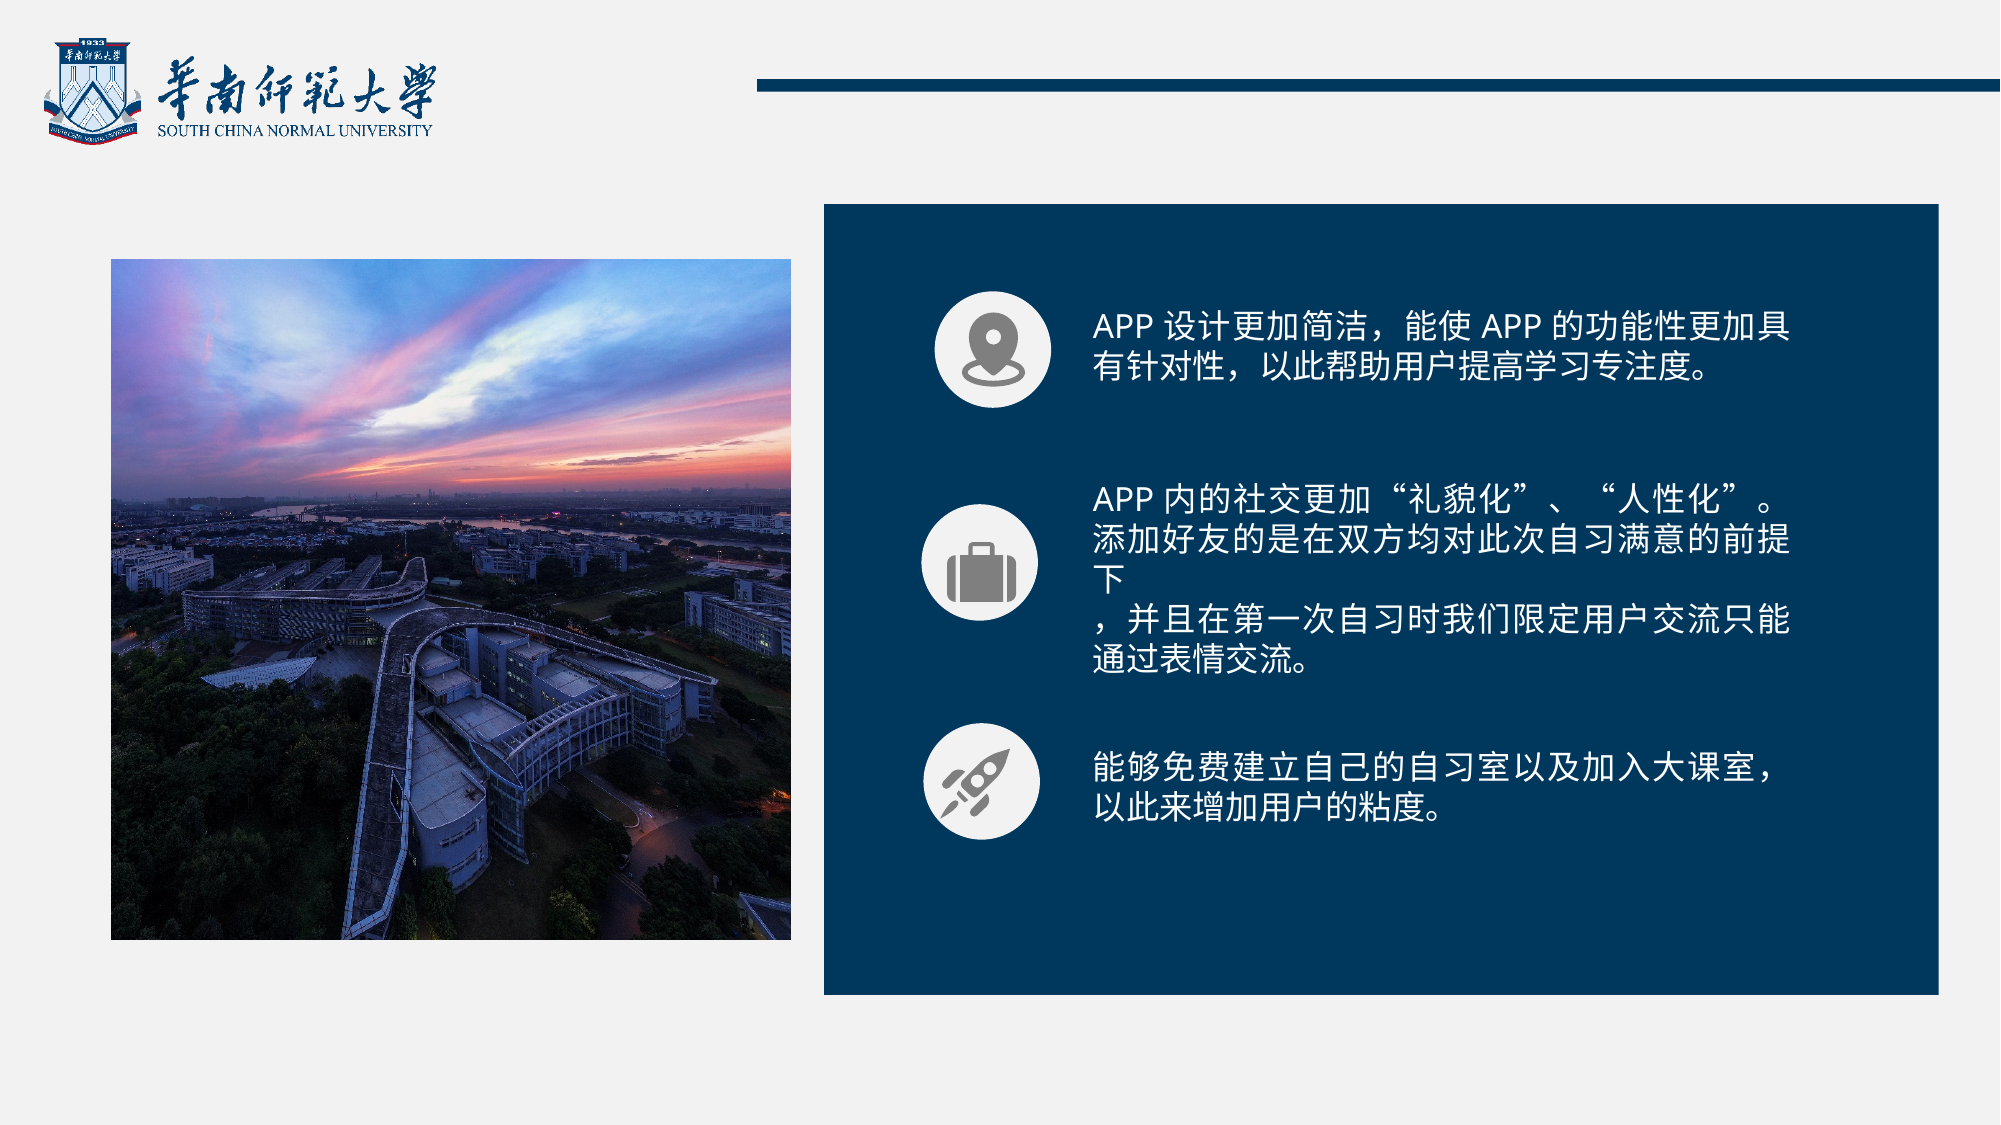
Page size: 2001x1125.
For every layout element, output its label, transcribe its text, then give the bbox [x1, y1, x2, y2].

text_box [920, 503, 1039, 622]
text_box APP设计更加简洁，能使APP的功能性更加具有针对性，以此帮助用户提高学习专注度。 [1092, 305, 1791, 386]
picture [44, 38, 436, 145]
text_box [947, 542, 1017, 602]
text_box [940, 748, 1011, 819]
text_box 能够免费建立自己的自习室以及加入大课室，以此来增加用户的粘度。 [1092, 746, 1791, 826]
text_box [823, 203, 1940, 996]
text_box [933, 290, 1053, 409]
text_box [922, 722, 1041, 841]
text_box [961, 312, 1026, 387]
picture [111, 259, 791, 940]
text_box APP内的社交更加“礼貌化”、“人性化”。添加好友的是在双方均对此次自习满意的前提下 ，并且在第一次自习时我们限定用户交流只能通过表情交流。 [1092, 478, 1791, 678]
text_box [756, 78, 2000, 93]
